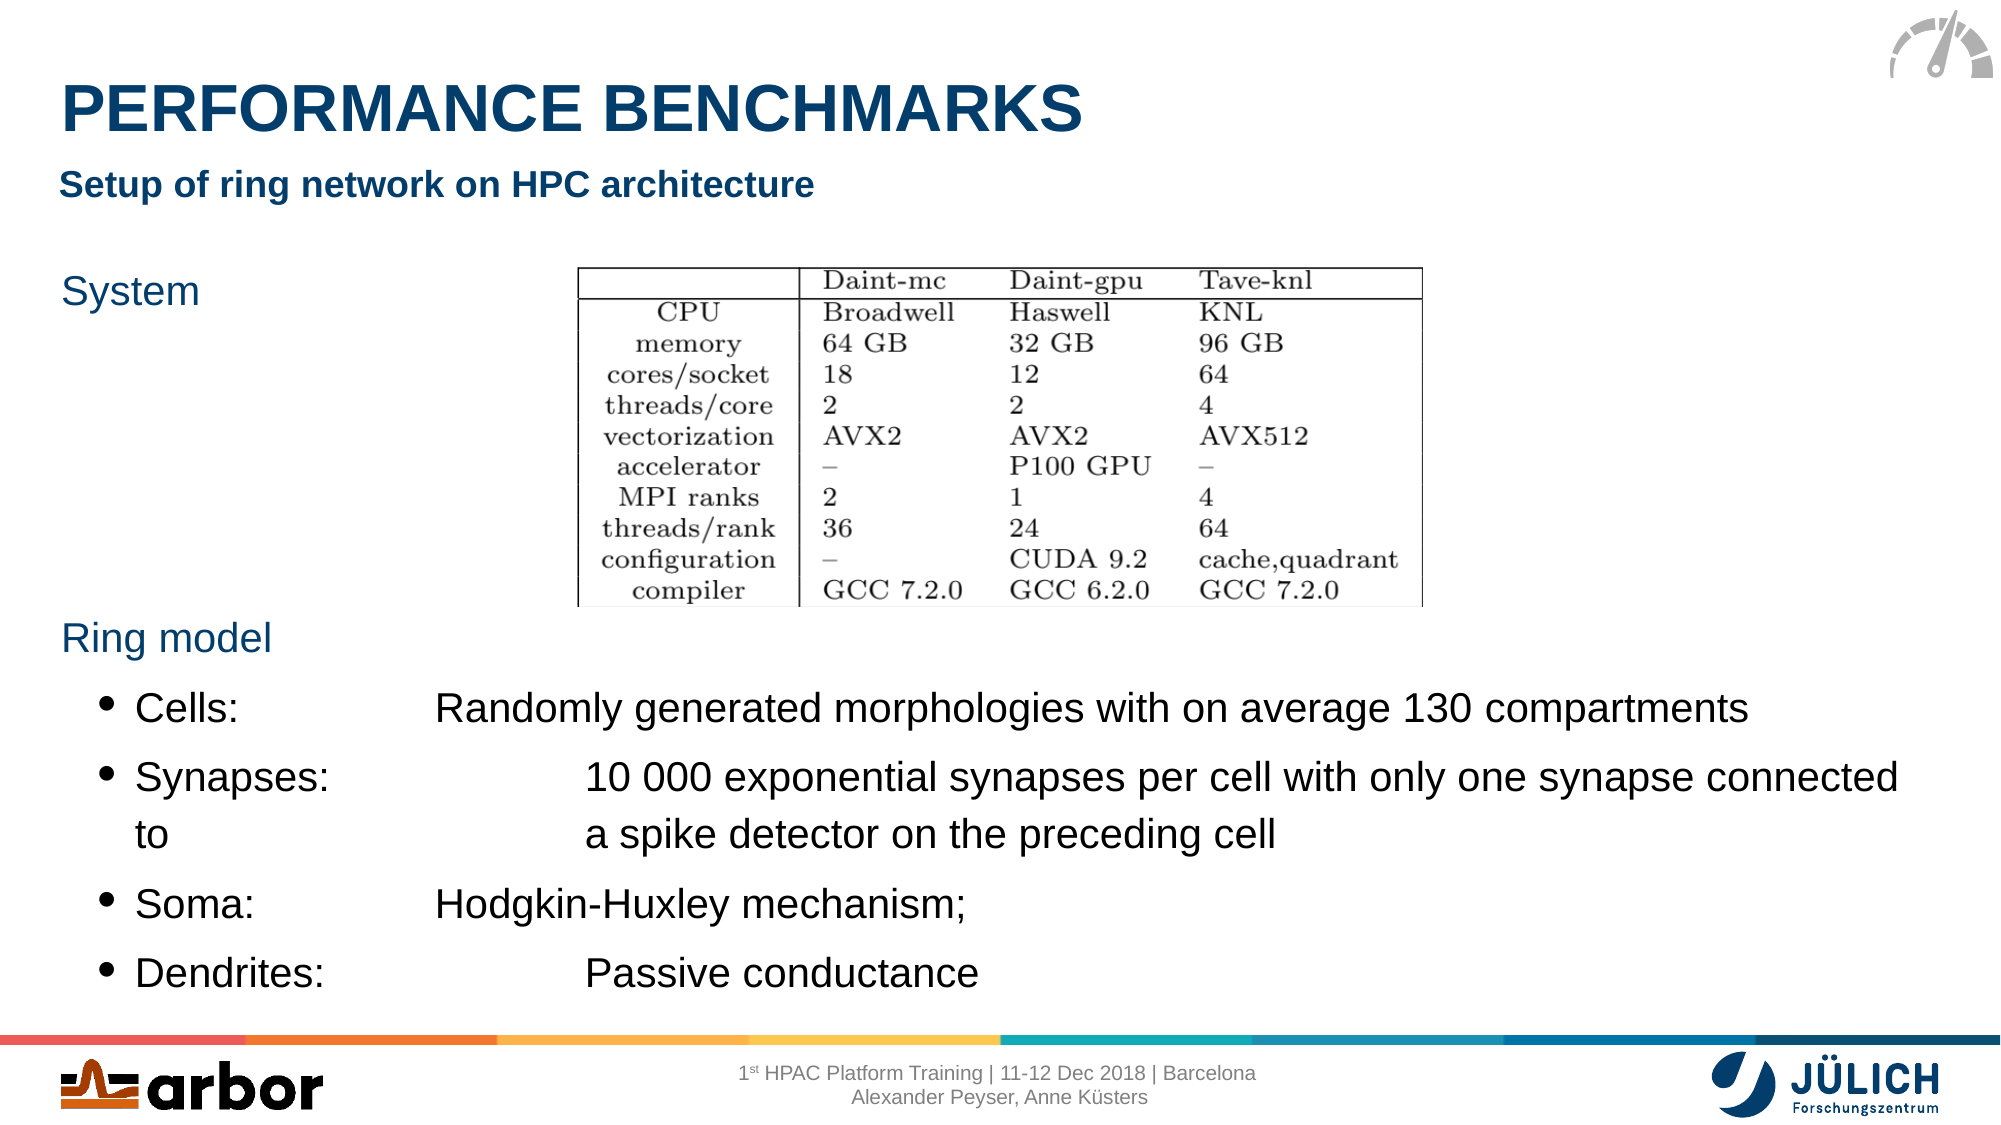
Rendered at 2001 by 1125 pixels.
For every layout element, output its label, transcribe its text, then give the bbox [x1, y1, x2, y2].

picture [577, 267, 1423, 607]
title Performance benchmarks [60, 53, 1940, 238]
list System Ring model Cells: Randomly generated morphologies with on average 130 compartments Synapses: 10 000 exponential synapses per cell with only one synapse connected to a spike detector on the preceding cell Soma: Hodgkin-Huxley mechanism; Dendrites: Passive conductance [60, 256, 1940, 948]
picture [1889, 10, 1993, 78]
picture [0, 1035, 1503, 1045]
list Setup of ring network on HPC architecture [58, 154, 1937, 238]
picture [61, 1059, 323, 1110]
